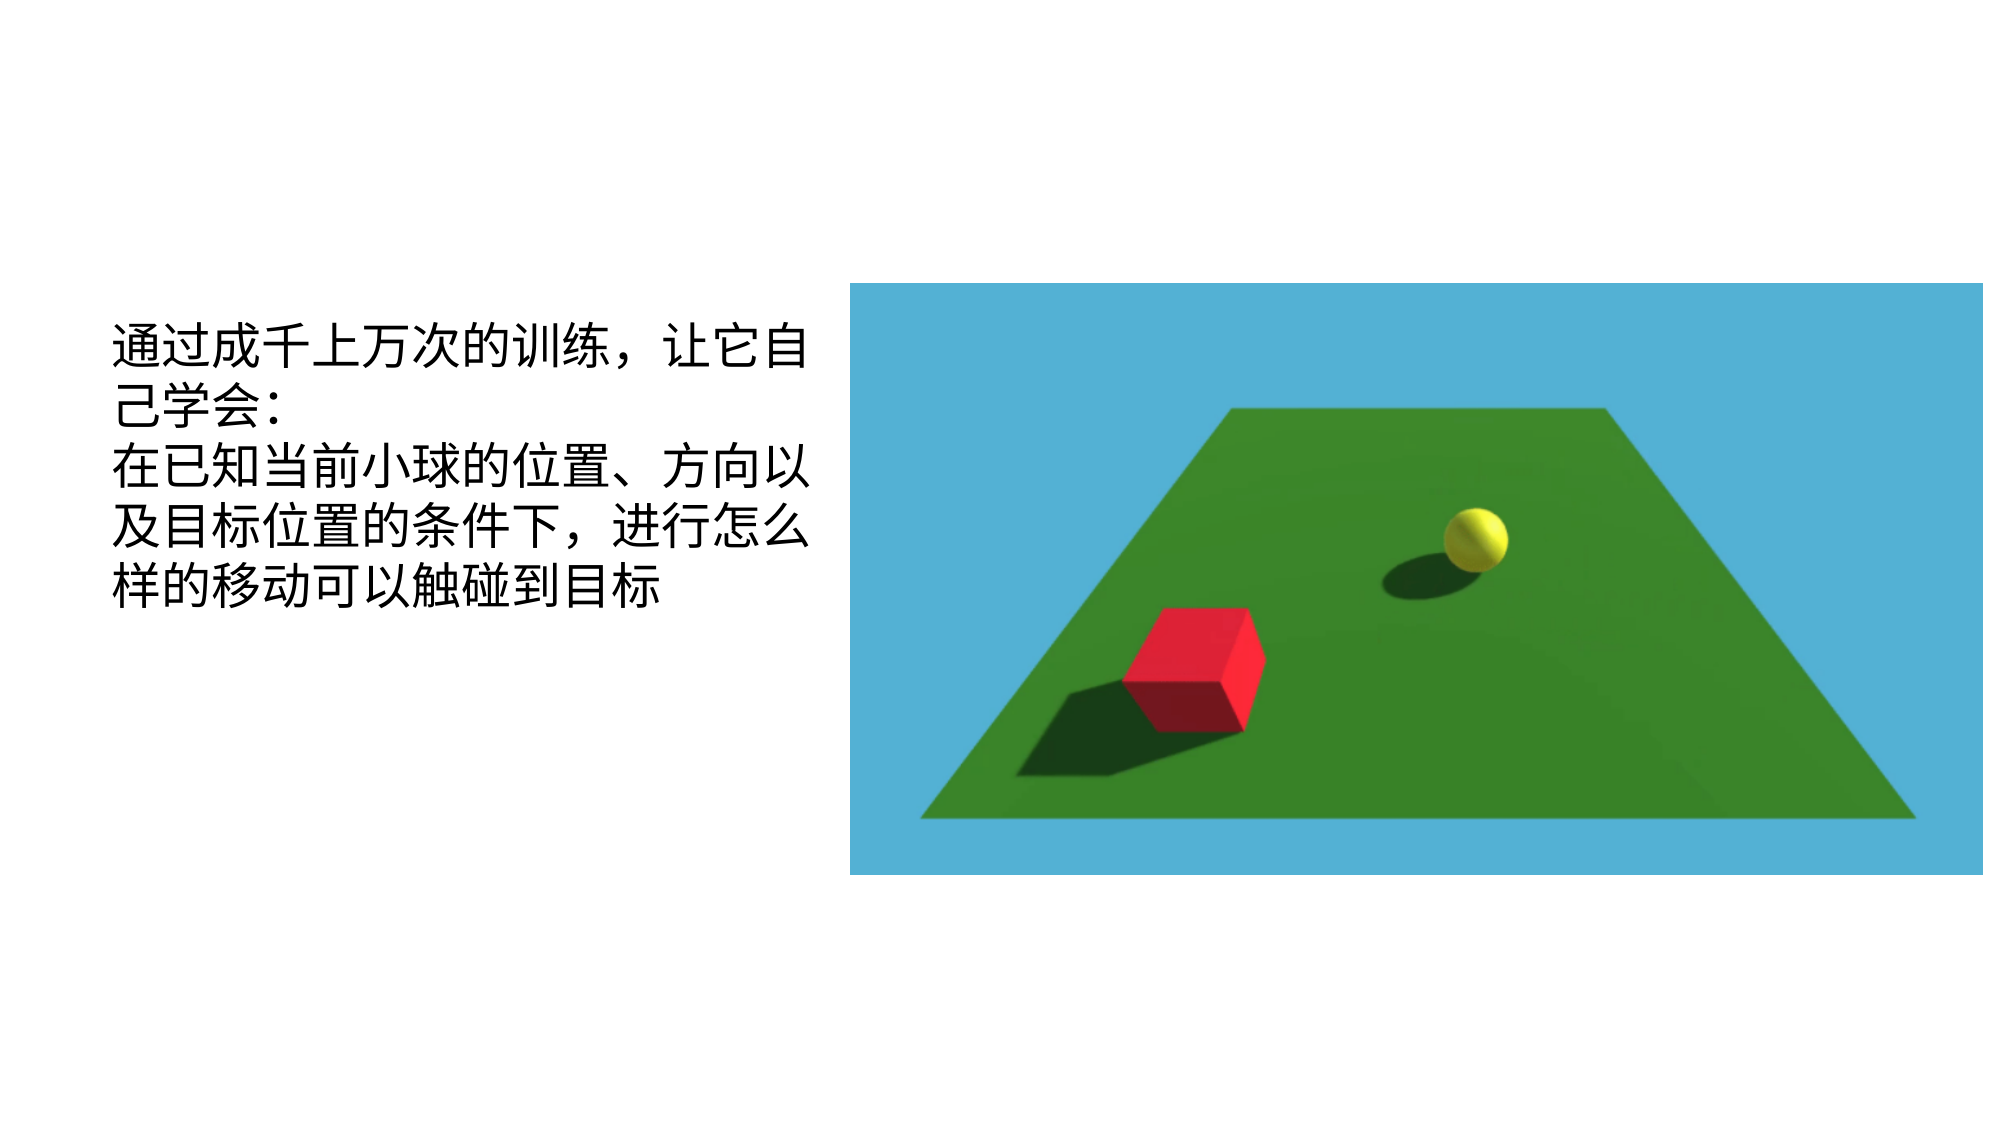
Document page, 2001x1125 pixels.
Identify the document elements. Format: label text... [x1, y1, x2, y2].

text_box 通过成千上万次的训练，让它自己学会： 在已知当前小球的位置、方向以及目标位置的条件下，进行怎么样的移动可以触碰到目标 [96, 307, 839, 622]
picture [850, 283, 1983, 875]
